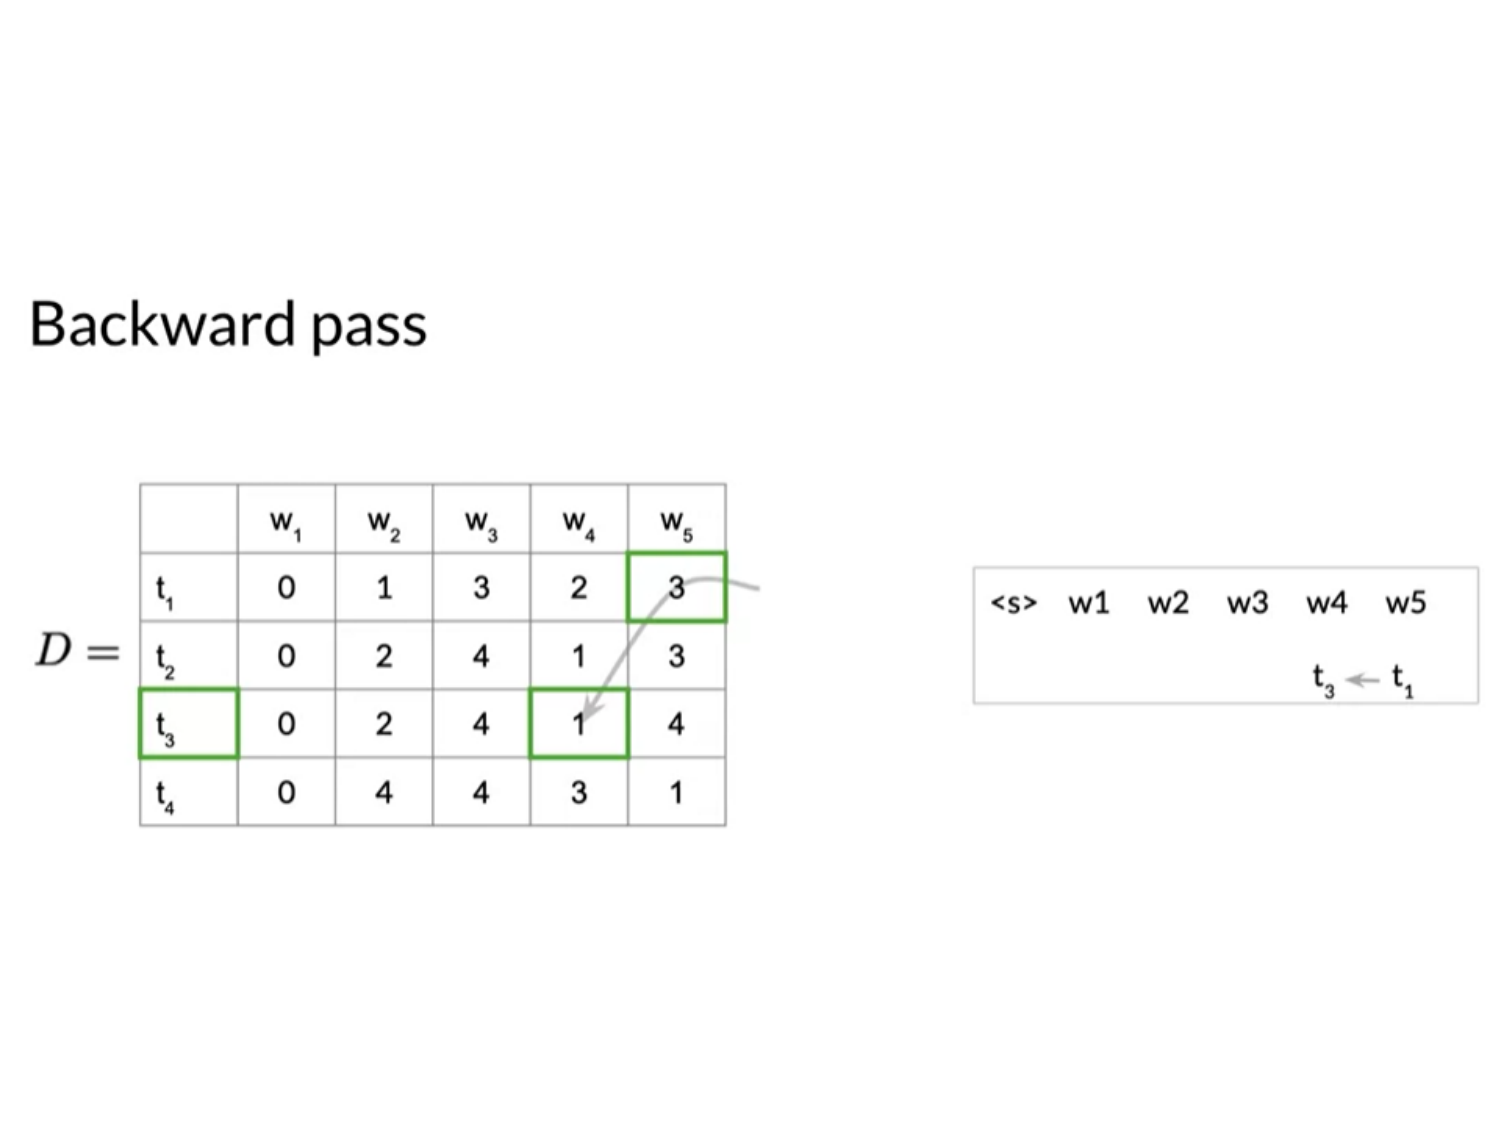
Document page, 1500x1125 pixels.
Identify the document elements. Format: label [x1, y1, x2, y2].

picture [4, 281, 1495, 844]
